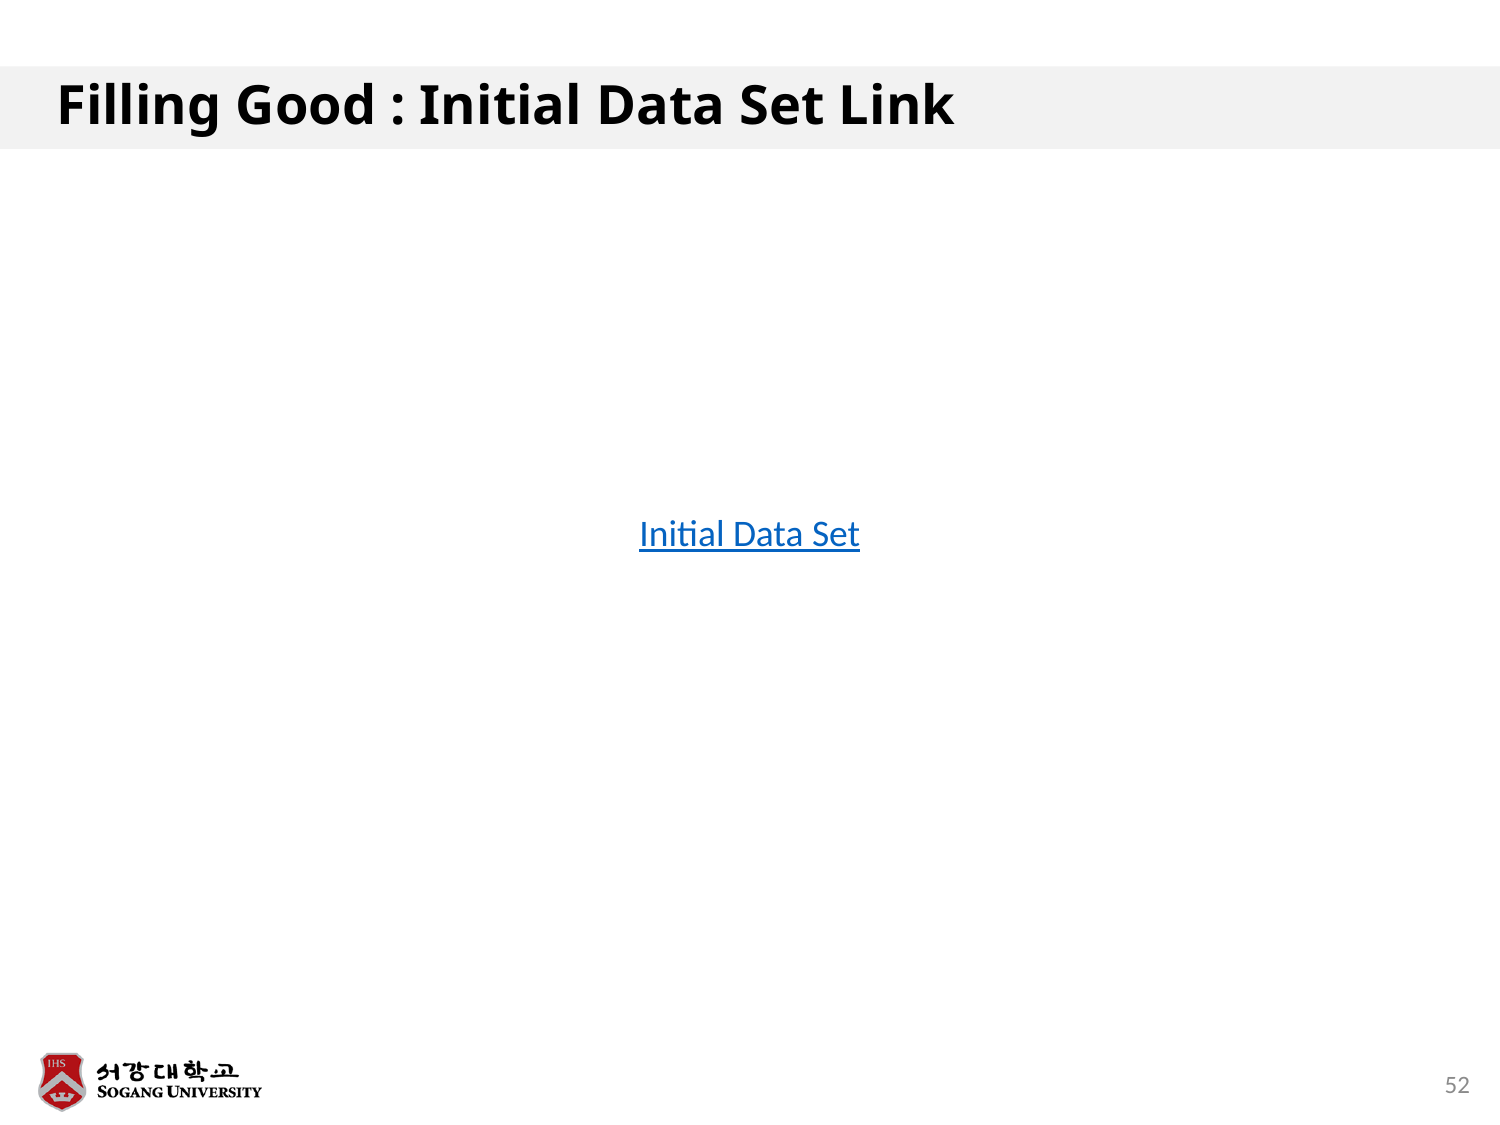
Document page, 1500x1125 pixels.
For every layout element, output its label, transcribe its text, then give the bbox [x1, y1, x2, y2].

title Filling Good : Initial Data Set Link [41, 64, 1459, 149]
slide_number 52 [1147, 1053, 1485, 1114]
picture [0, 1031, 294, 1125]
text_box Initial Data Set [624, 501, 876, 562]
